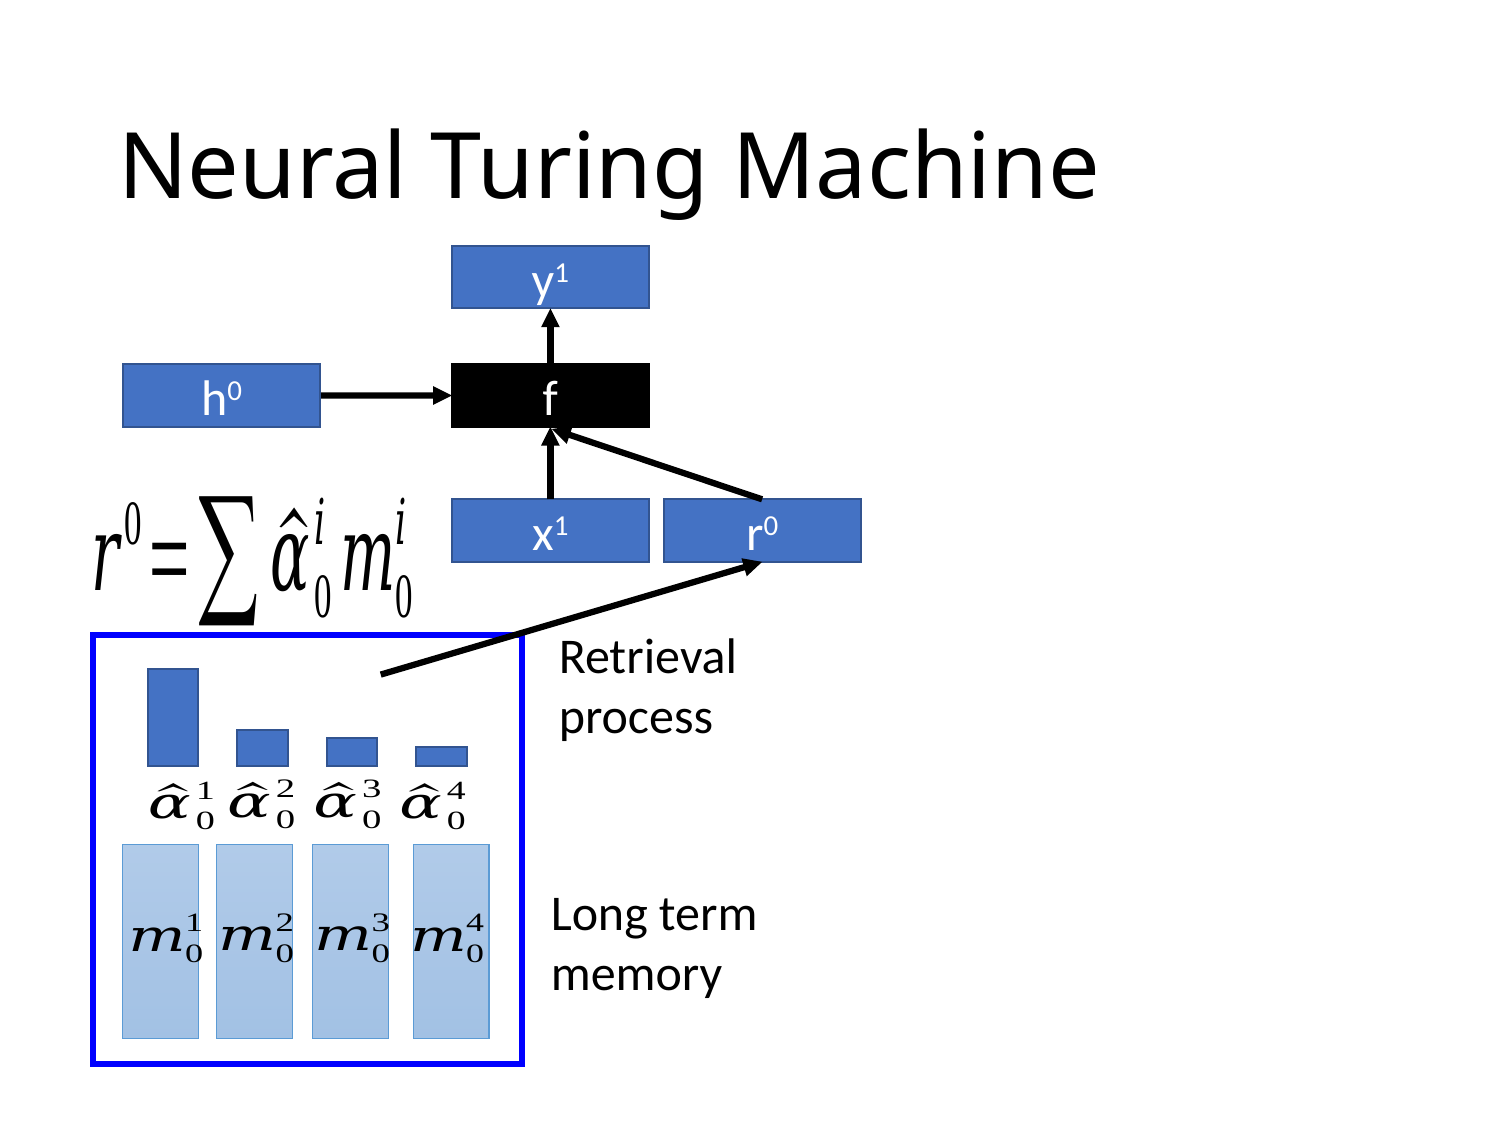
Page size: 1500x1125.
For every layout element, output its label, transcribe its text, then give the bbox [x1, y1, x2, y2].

text_box f [451, 363, 650, 428]
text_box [380, 561, 763, 675]
text_box Long term memory [536, 873, 781, 1009]
text_box [415, 746, 468, 767]
text_box [216, 844, 293, 1039]
text_box Retrieval process [543, 615, 789, 751]
text_box [92, 634, 523, 1065]
text_box r0 [663, 498, 862, 563]
text_box [326, 737, 378, 767]
text_box [122, 844, 199, 1039]
text_box h0 [122, 363, 321, 428]
text_box [147, 668, 199, 767]
text_box y1 [451, 245, 650, 309]
text_box [413, 844, 490, 1039]
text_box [551, 428, 763, 500]
title Neural Turing Machine [103, 59, 1397, 278]
text_box [236, 729, 289, 767]
text_box [312, 844, 389, 1039]
text_box x1 [451, 498, 650, 561]
